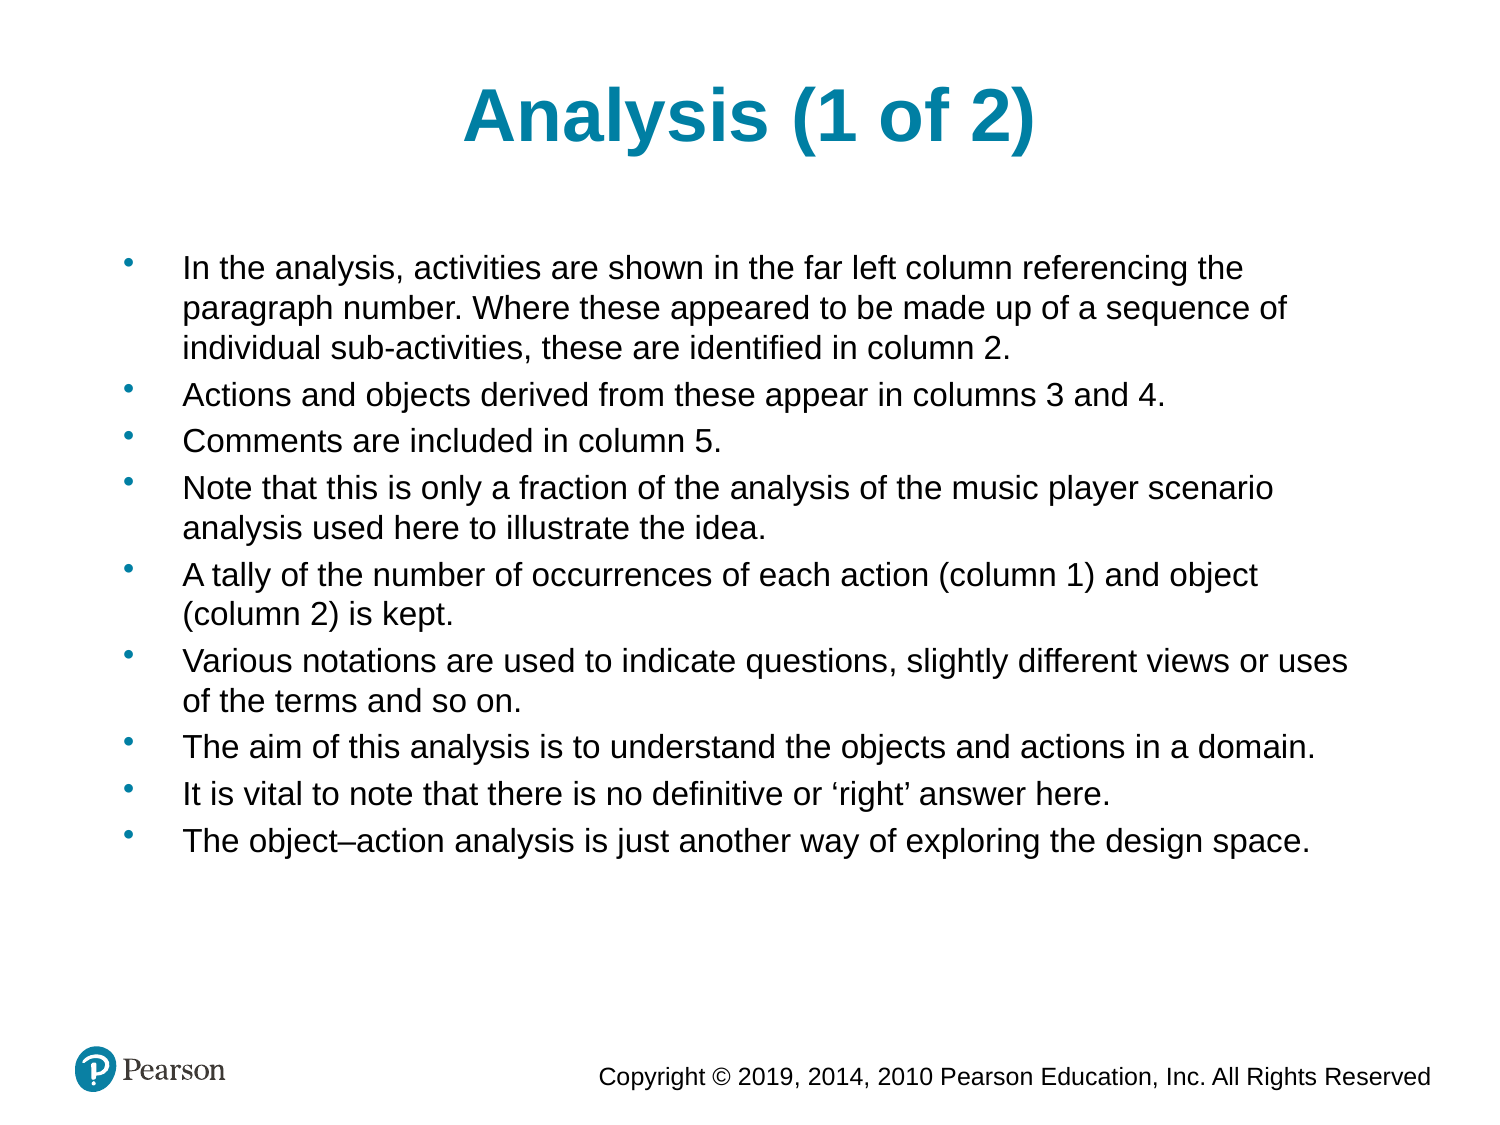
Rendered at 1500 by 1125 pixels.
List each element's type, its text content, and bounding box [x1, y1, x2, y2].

list In the analysis, activities are shown in the far left column referencing the paragraph number. Where these appeared to be made up of a sequence of individual sub-activities, these are identified in column 2. Actions and objects derived from these appear in columns 3 and 4. Comments are included in column 5. Note that this is only a fraction of the analysis of the music player scenario analysis used here to illustrate the idea. A tally of the number of occurrences of each action (column 1) and object (column 2) is kept. Various notations are used to indicate questions, slightly different views or uses of the terms and so on. The aim of this analysis is to understand the objects and actions in a domain. It is vital to note that there is no definitive or ‘right’ answer here. The object–action analysis is just another way of exploring the design space. [108, 238, 1402, 953]
title Analysis (1 of 2) [103, 49, 1397, 174]
